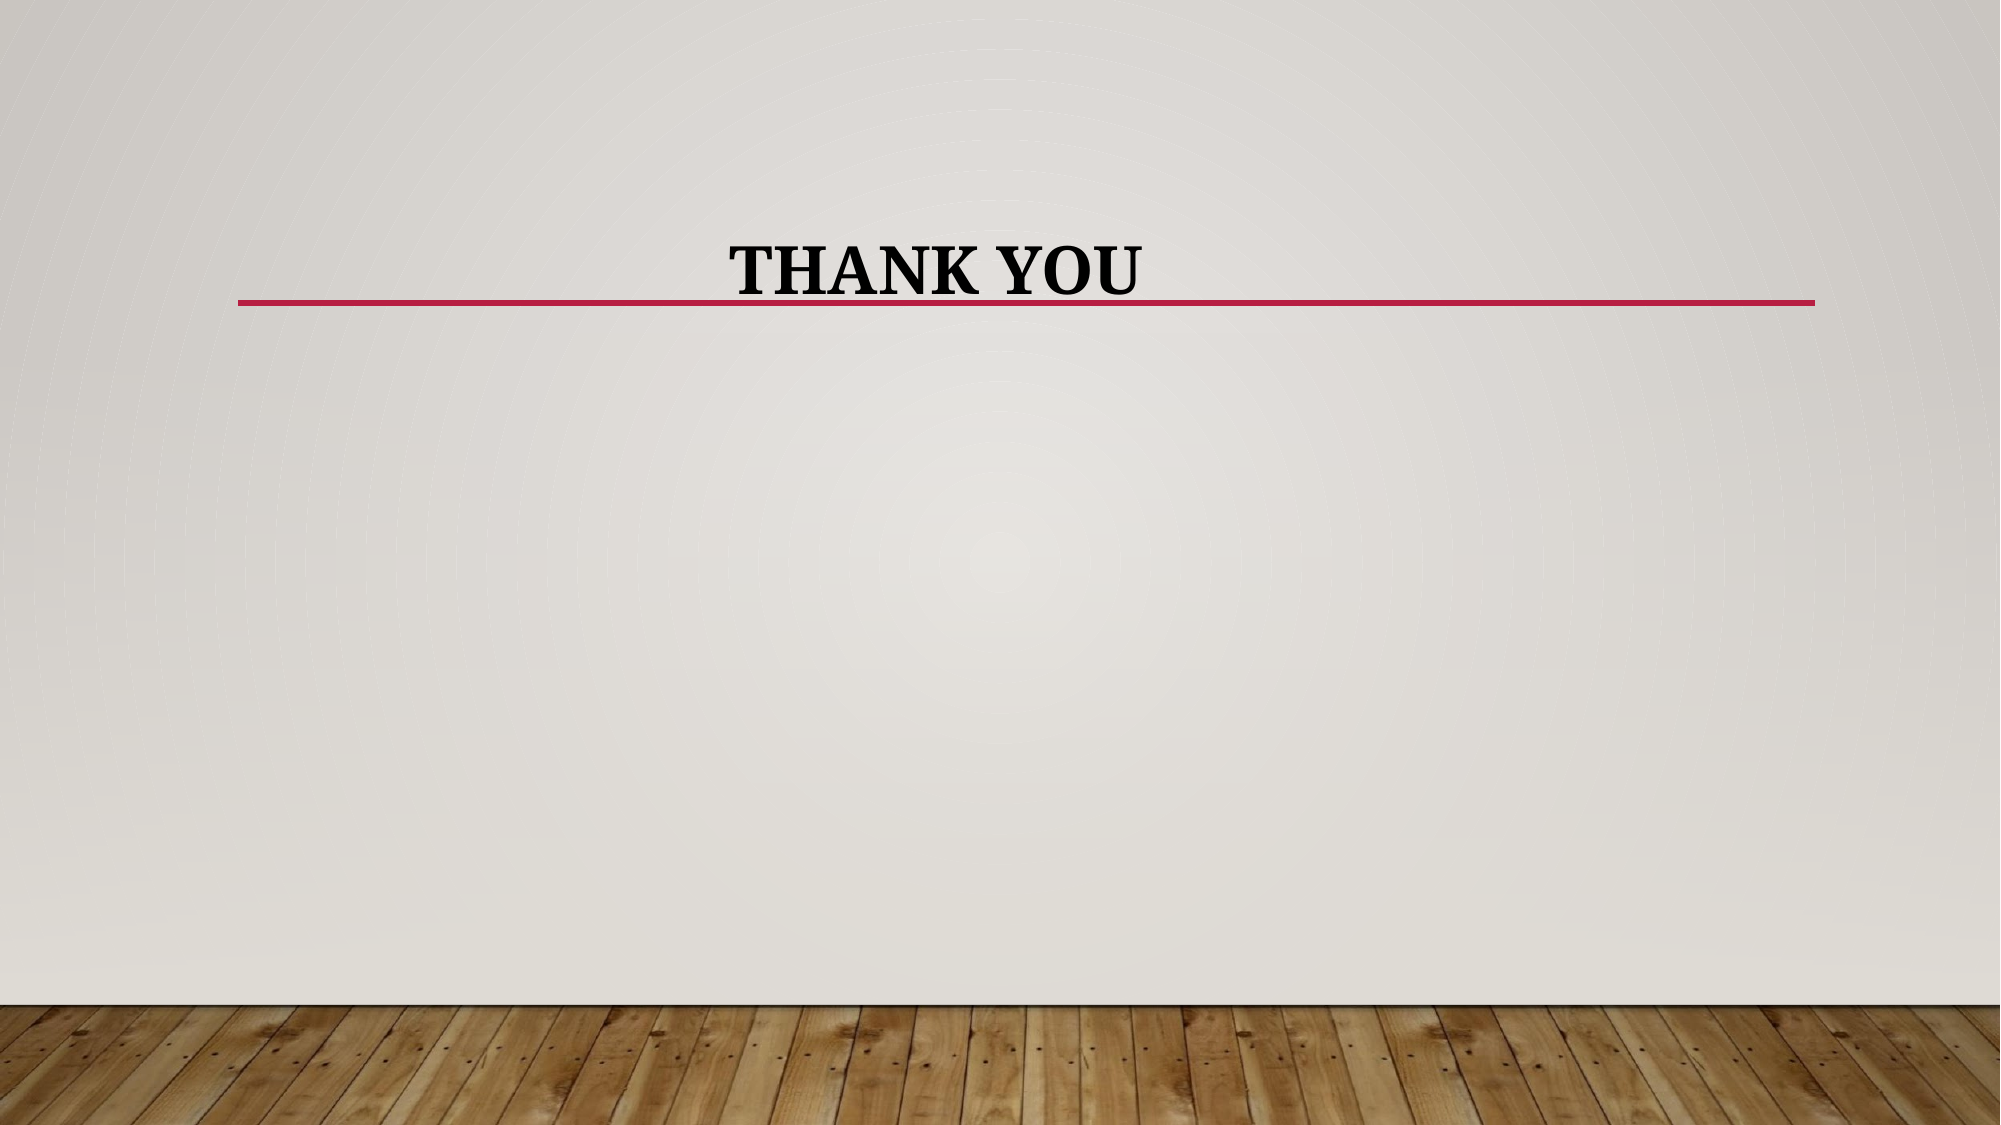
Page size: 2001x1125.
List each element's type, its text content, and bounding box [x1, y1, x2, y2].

picture [0, 1005, 2000, 1125]
title THANK YOU [714, 229, 1814, 460]
